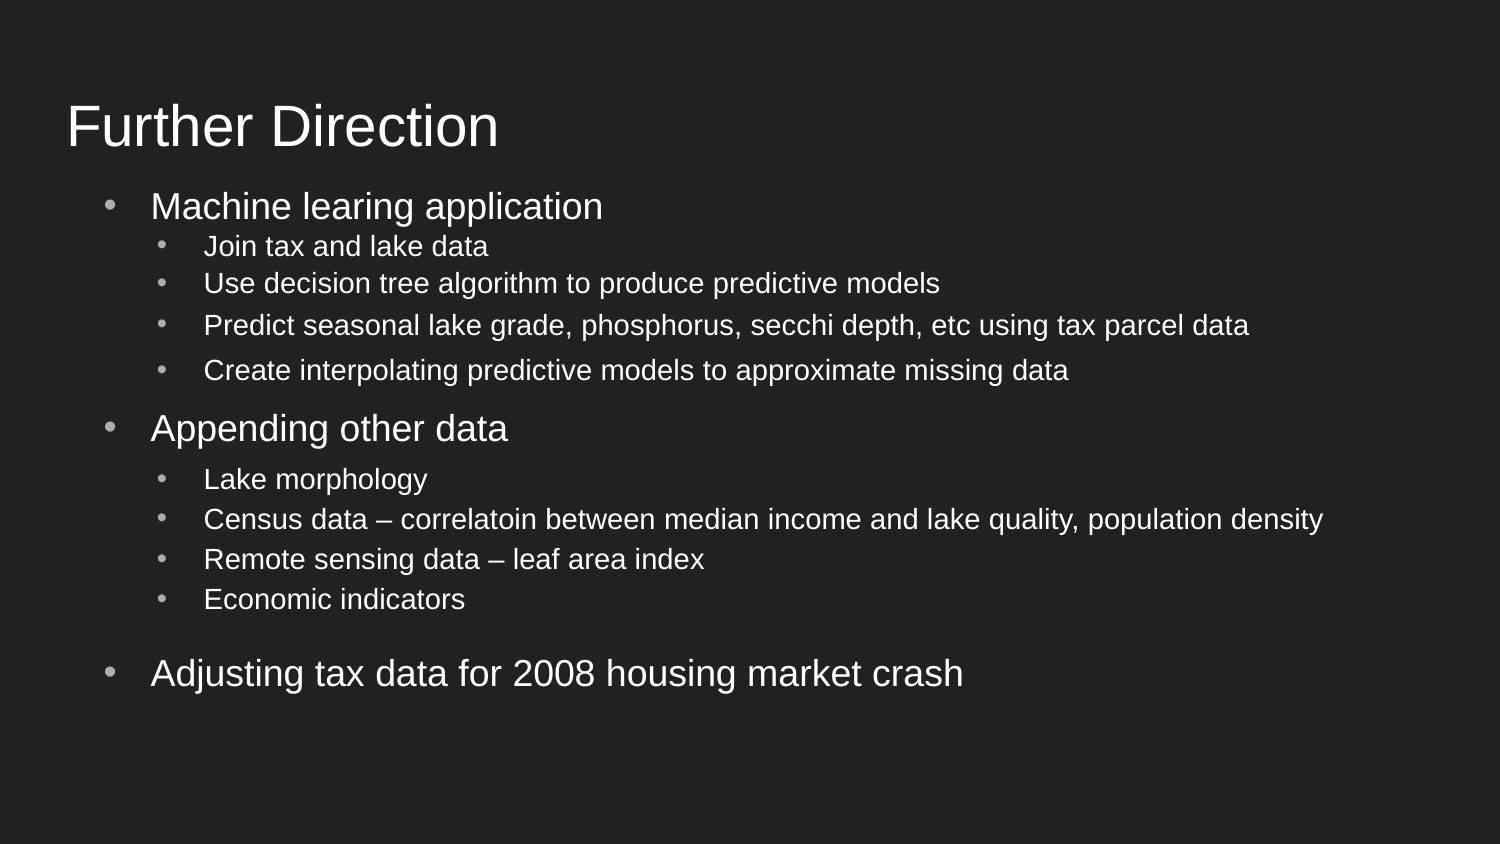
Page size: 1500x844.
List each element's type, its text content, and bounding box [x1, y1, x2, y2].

text_box Use decision tree algorithm to produce predictive models [104, 249, 1073, 291]
text_box Economic indicators [104, 565, 1300, 634]
text_box Machine learing application [51, 166, 1019, 235]
text_box Lake morphology [104, 445, 1300, 485]
text_box Create interpolating predictive models to approximate missing data [104, 336, 1300, 405]
text_box Remote sensing data – leaf area index [104, 525, 1300, 565]
text_box Predict seasonal lake grade, phosphorus, secchi depth, etc using tax parcel data [104, 291, 1405, 359]
text_box Appending other data [51, 389, 1019, 458]
text_box Join tax and lake data [104, 211, 1073, 249]
title Further Direction [51, 72, 1449, 167]
text_box Adjusting tax data for 2008 housing market crash [51, 633, 1019, 702]
text_box Census data – correlatoin between median income and lake quality, population density [104, 485, 1405, 554]
